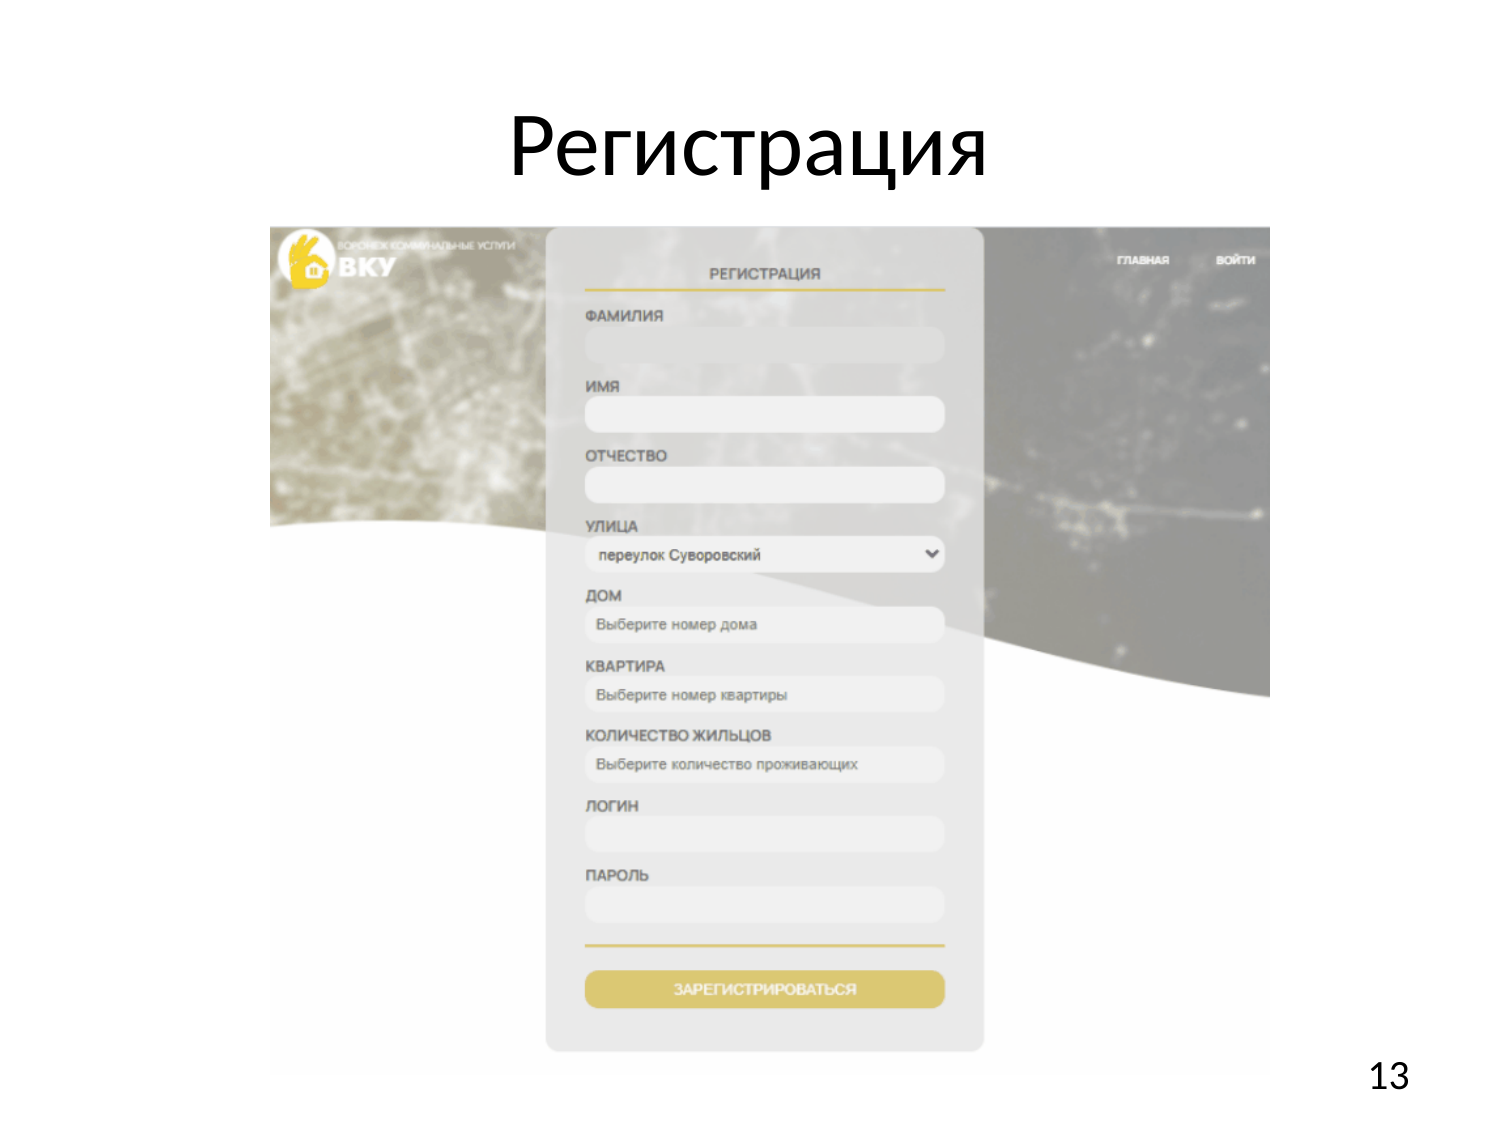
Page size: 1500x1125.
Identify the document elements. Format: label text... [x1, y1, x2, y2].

text_box Регистрация [75, 45, 1425, 233]
text_box 11 [1074, 1042, 1425, 1103]
picture [269, 224, 1270, 1075]
